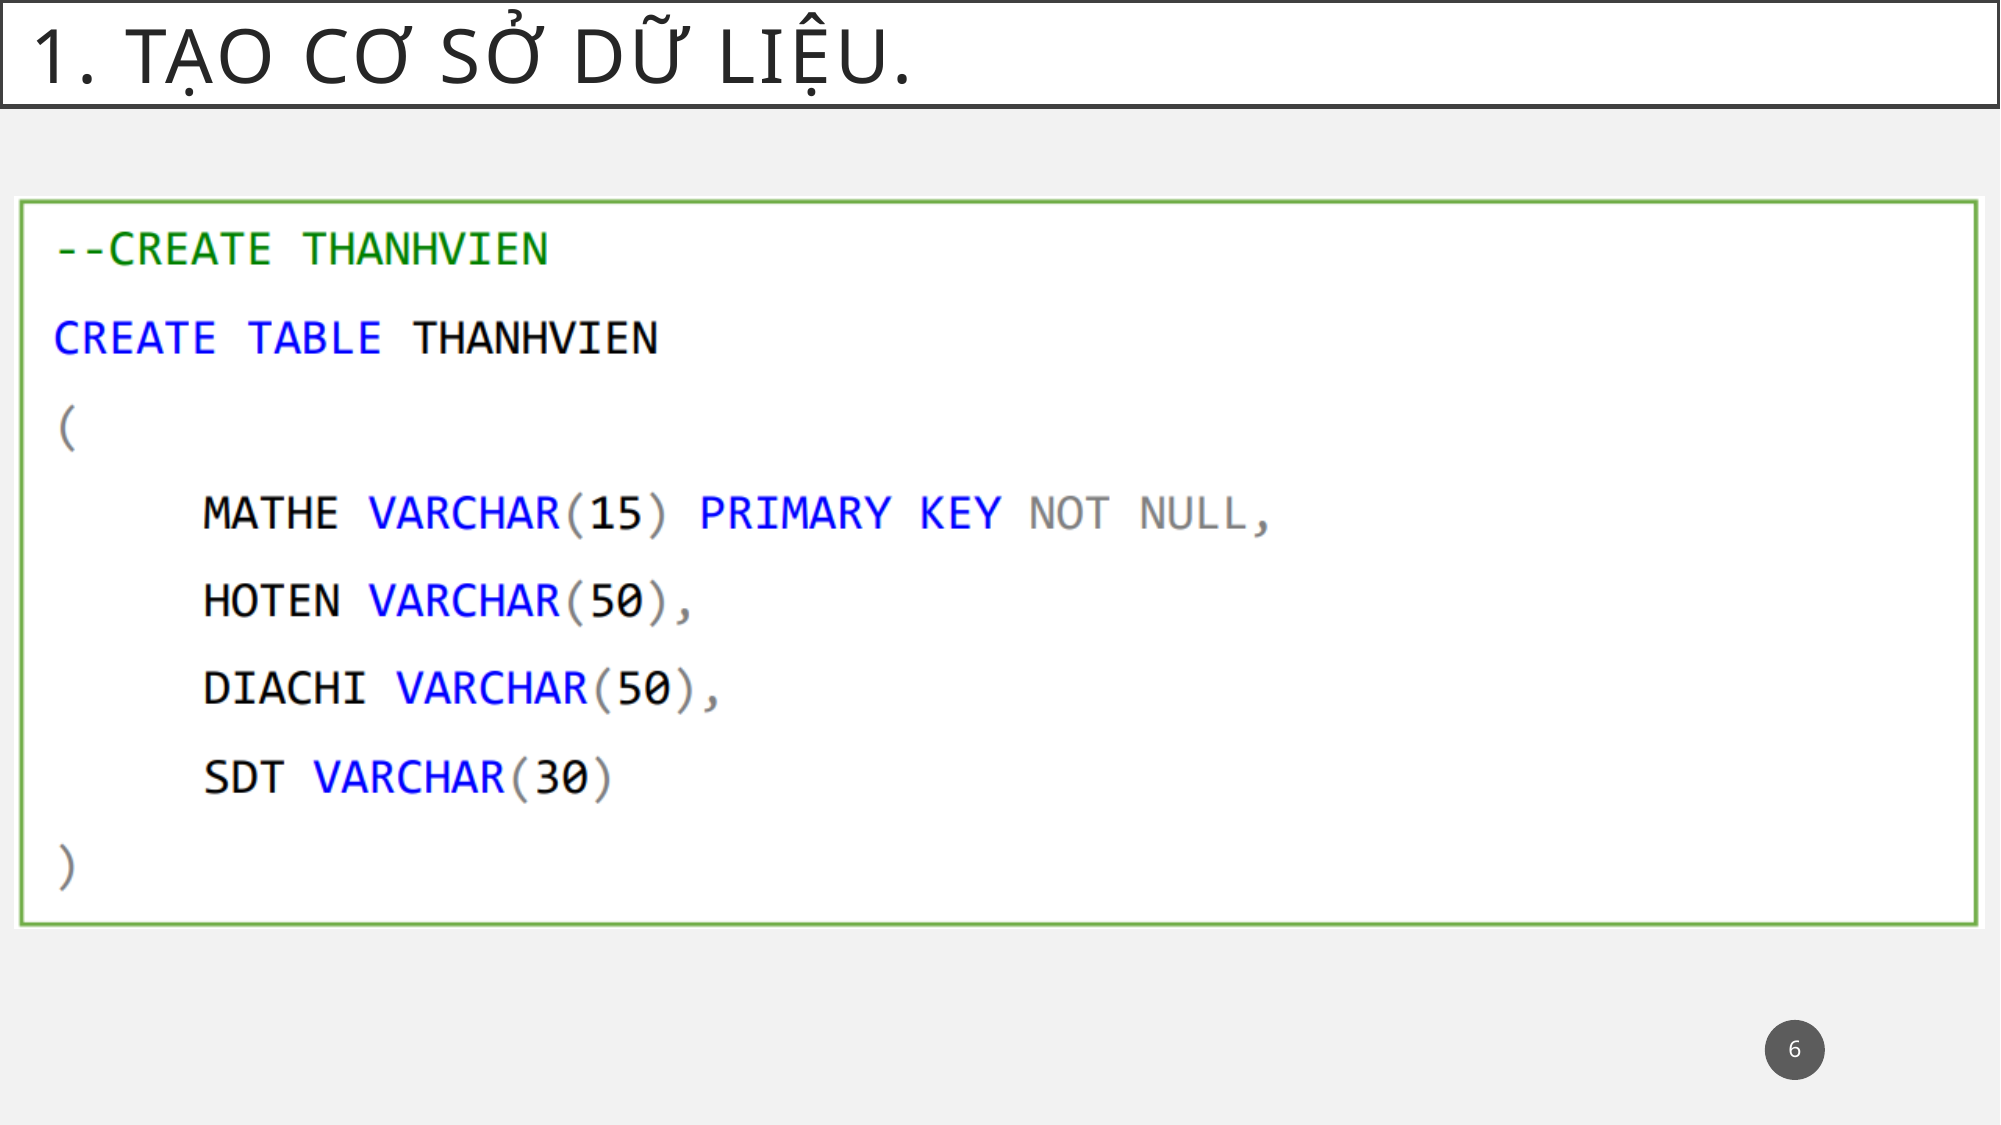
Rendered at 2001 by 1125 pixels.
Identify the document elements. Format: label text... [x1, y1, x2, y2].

title 1. Tạo cơ sở dữ liệu. [0, 0, 2000, 109]
picture [14, 196, 1985, 929]
slide_number 6 [1764, 1019, 1825, 1080]
